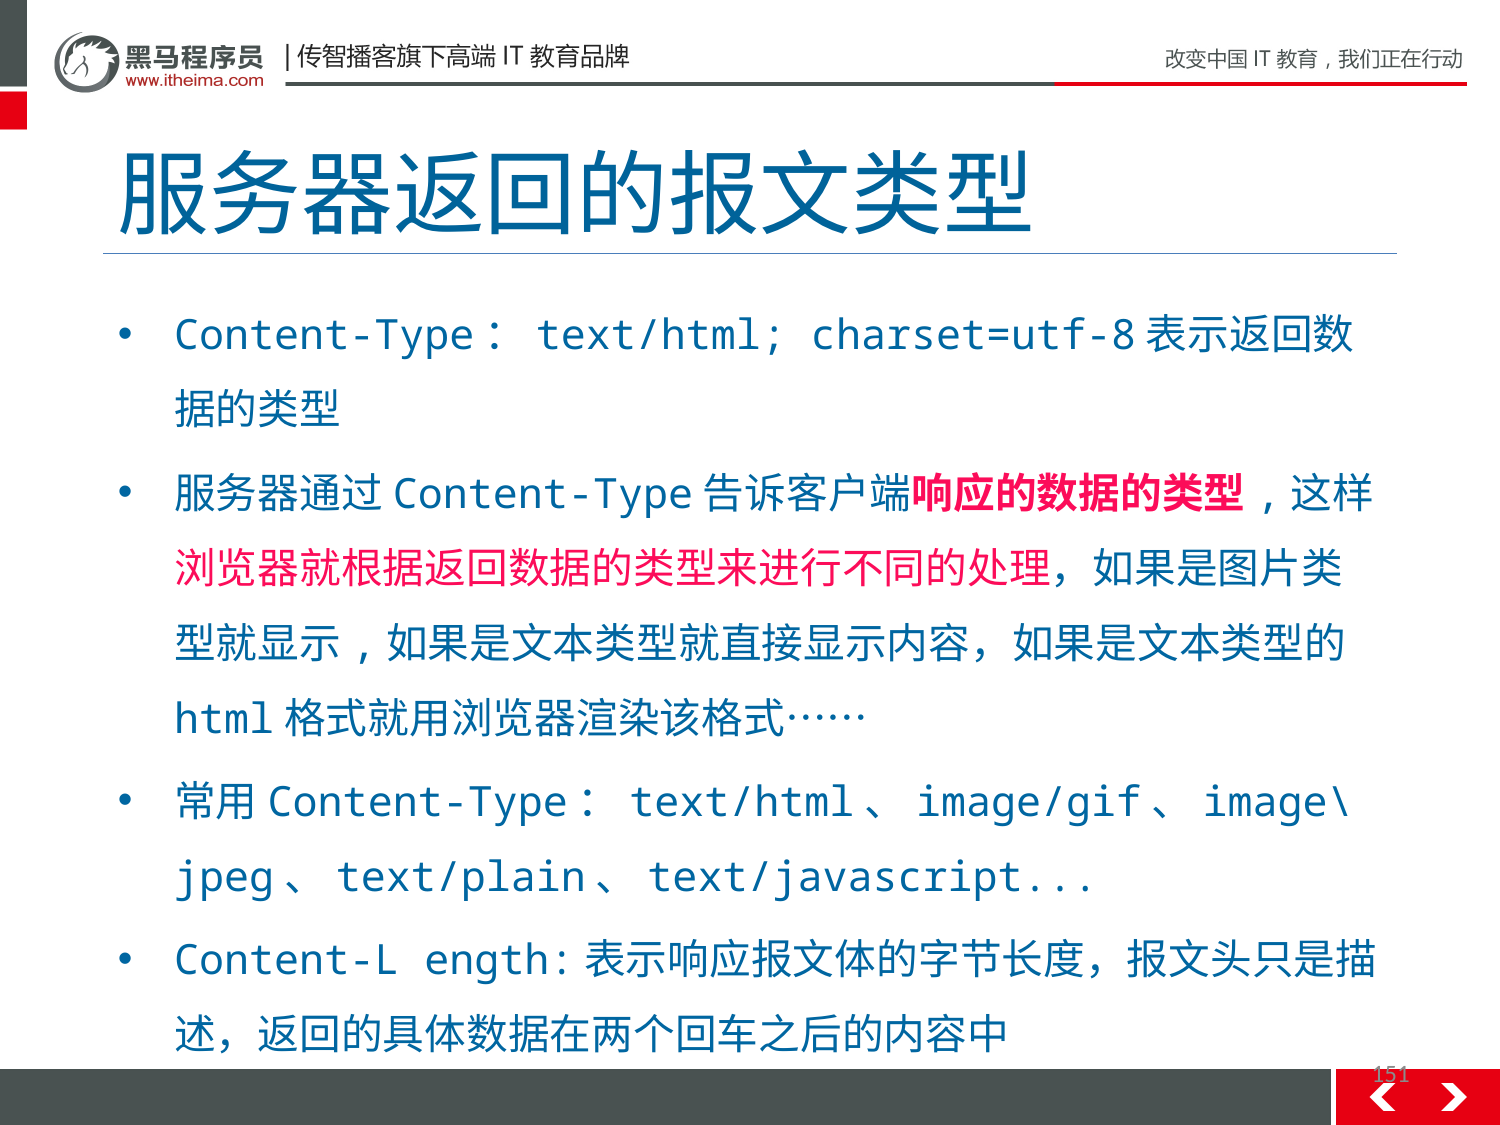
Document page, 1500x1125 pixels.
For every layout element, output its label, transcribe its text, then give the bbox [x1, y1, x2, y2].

title 服务器返回的报文类型 [103, 95, 1397, 254]
list Content-Type：text/html; charset=utf-8表示返回数据的类型 服务器通过Content-Type告诉客户端响应的数据的类型,这样浏览器就根据返回数据的类型来进行不同的处理，如果是图片类型就显示,如果是文本类型就直接显示内容，如果是文本类型的html格式就用浏览器渲染该格式…… 常用Content-Type：text/html、image/gif、image\jpeg、text/plain、text/javascript... Content-L ength:表示响应报文体的字节长度，报文头只是描述，返回的具体数据在两个回车之后的内容中 [103, 275, 1397, 1040]
picture [0, 0, 1500, 1125]
slide_number 151 [1074, 1042, 1425, 1103]
